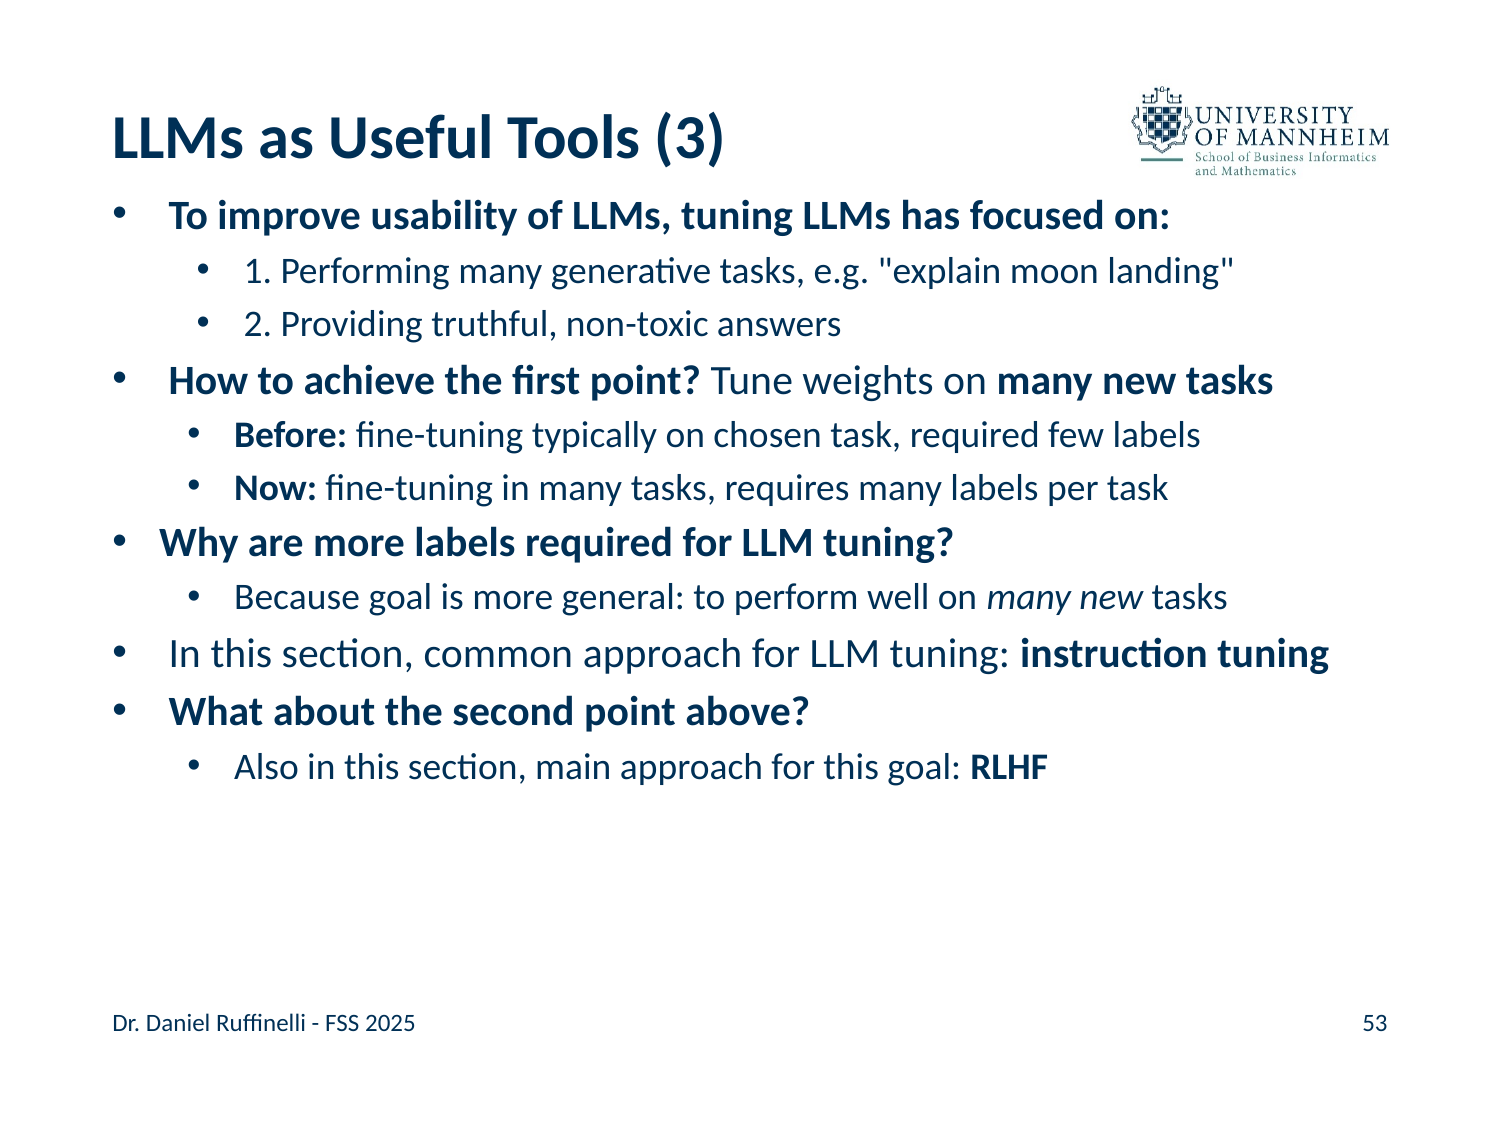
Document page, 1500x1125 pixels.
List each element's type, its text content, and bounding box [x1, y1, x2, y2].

title LLMs as Useful Tools (3) [112, 95, 1055, 187]
list To improve usability of LLMs, tuning LLMs has focused on: 1. Performing many generative tasks, e.g. "explain moon landing" 2. Providing truthful, non-toxic answers How to achieve the first point? Tune weights on many new tasks Before: fine-tuning typically on chosen task, required few labels Now: fine-tuning in many tasks, requires many labels per task Why are more labels required for LLM tuning? Because goal is more general: to perform well on many new tasks In this section, common approach for LLM tuning: instruction tuning What about the second point above? Also in this section, main approach for this goal: RLHF [112, 187, 1388, 955]
slide_number 53 [1214, 1006, 1388, 1036]
picture [1095, 57, 1425, 211]
footer Dr. Daniel Ruffinelli - FSS 2025 [112, 1006, 588, 1036]
